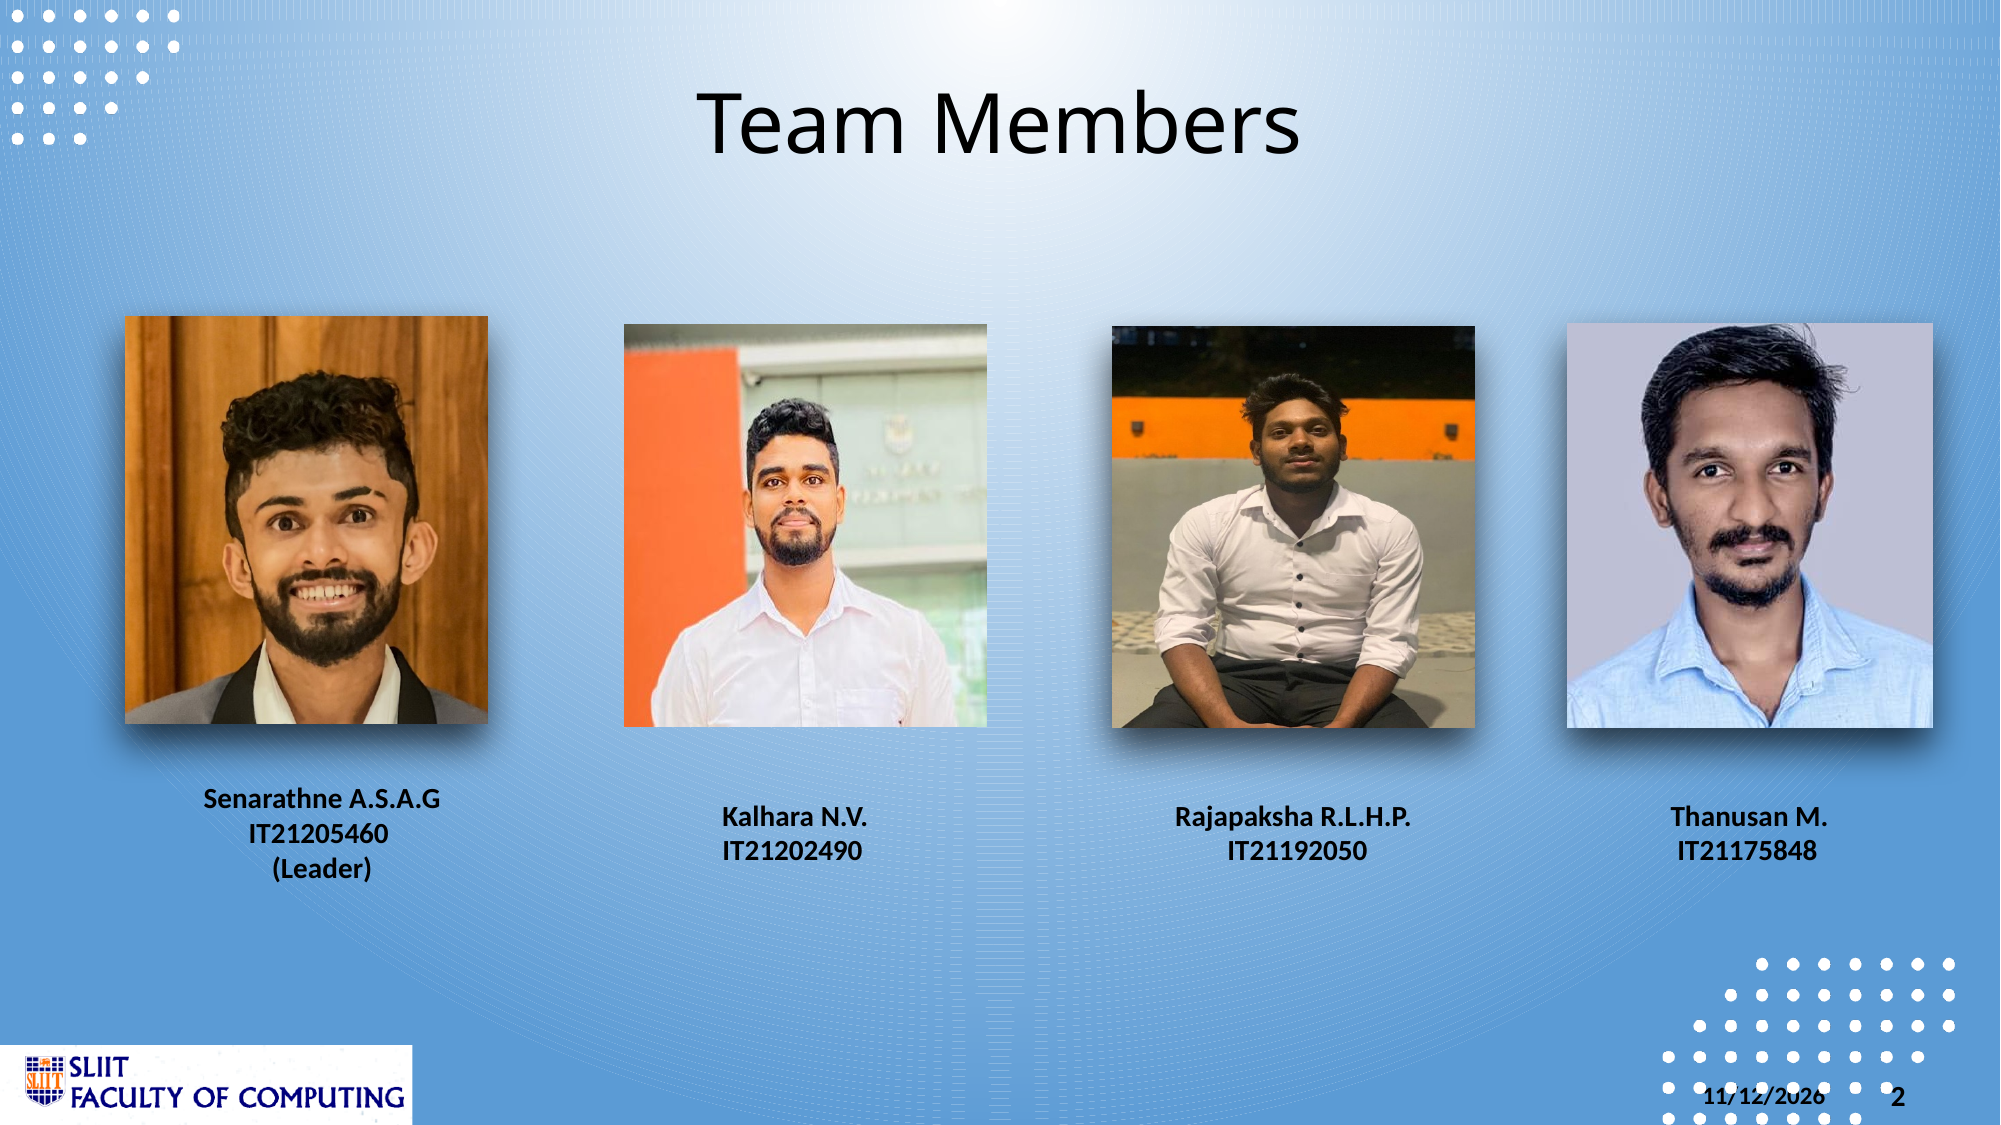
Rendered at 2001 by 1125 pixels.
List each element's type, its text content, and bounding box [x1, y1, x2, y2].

text_box [0, 0, 180, 145]
title Team Members [150, 0, 1850, 179]
picture [624, 324, 987, 727]
picture [124, 316, 488, 724]
text_box Senarathne A.S.A.G IT21205460 (Leader) [188, 774, 456, 892]
text_box Kalhara N.V. IT21202490 [707, 789, 887, 875]
text_box [1662, 957, 1955, 1125]
text_box Rajapaksha R.L.H.P. IT21192050 [1160, 789, 1427, 875]
picture [1112, 326, 1475, 728]
text_box Thanusan M. IT21175848 [1655, 789, 1844, 875]
picture [1567, 323, 1933, 728]
picture [0, 1045, 413, 1125]
